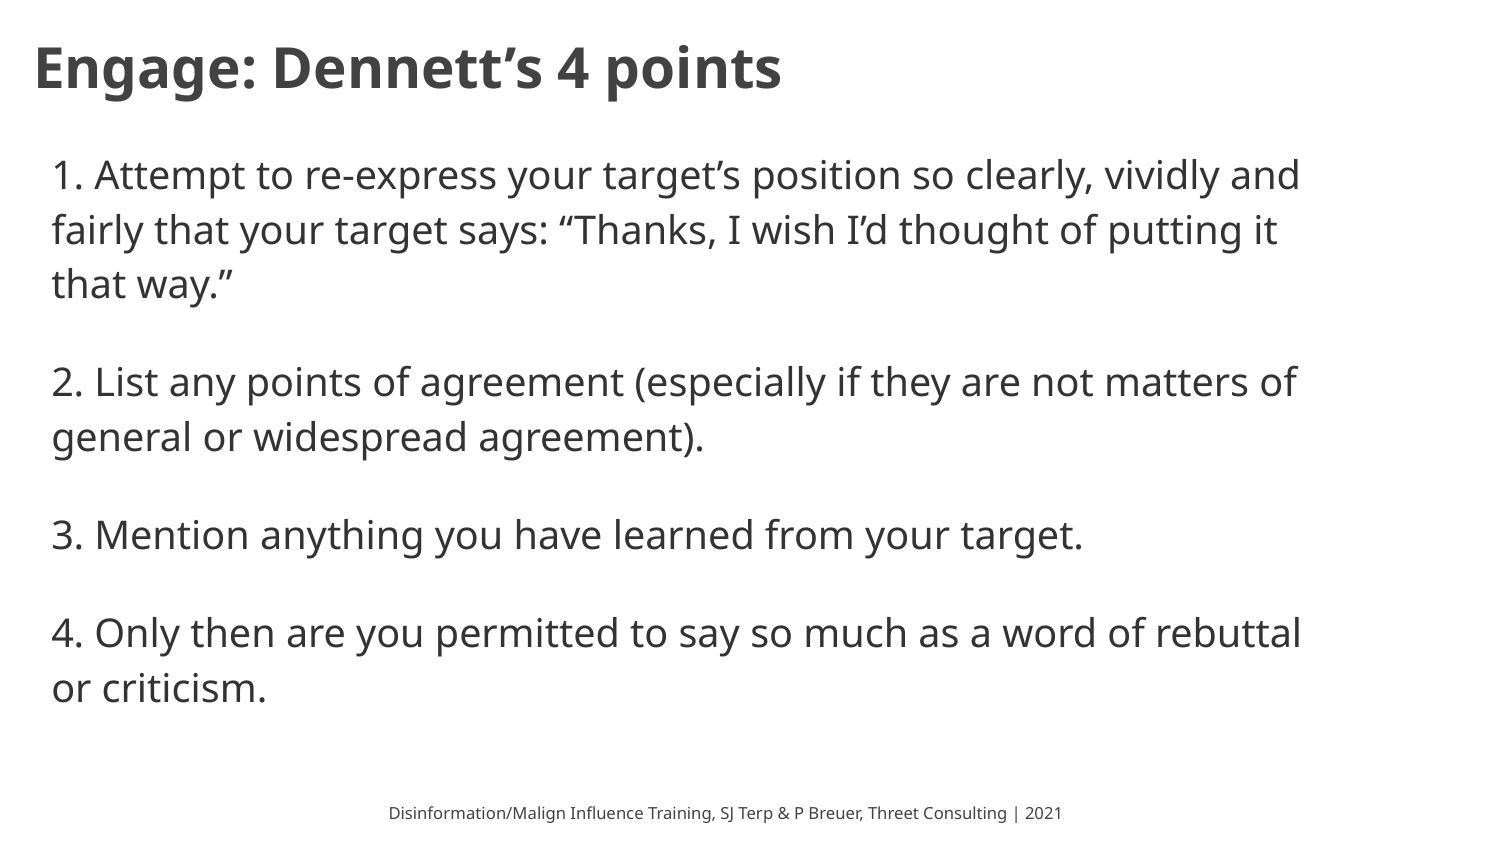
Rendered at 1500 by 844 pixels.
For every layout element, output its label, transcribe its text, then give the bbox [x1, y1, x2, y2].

list 1. Attempt to re-express your target’s position so clearly, vividly and fairly that your target says: “Thanks, I wish I’d thought of putting it that way.” 2. List any points of agreement (especially if they are not matters of general or widespread agreement). 3. Mention anything you have learned from your target. 4. Only then are you permitted to say so much as a word of rebuttal or criticism. [36, 128, 1368, 744]
title Engage: Dennett’s 4 points [18, 16, 1368, 115]
